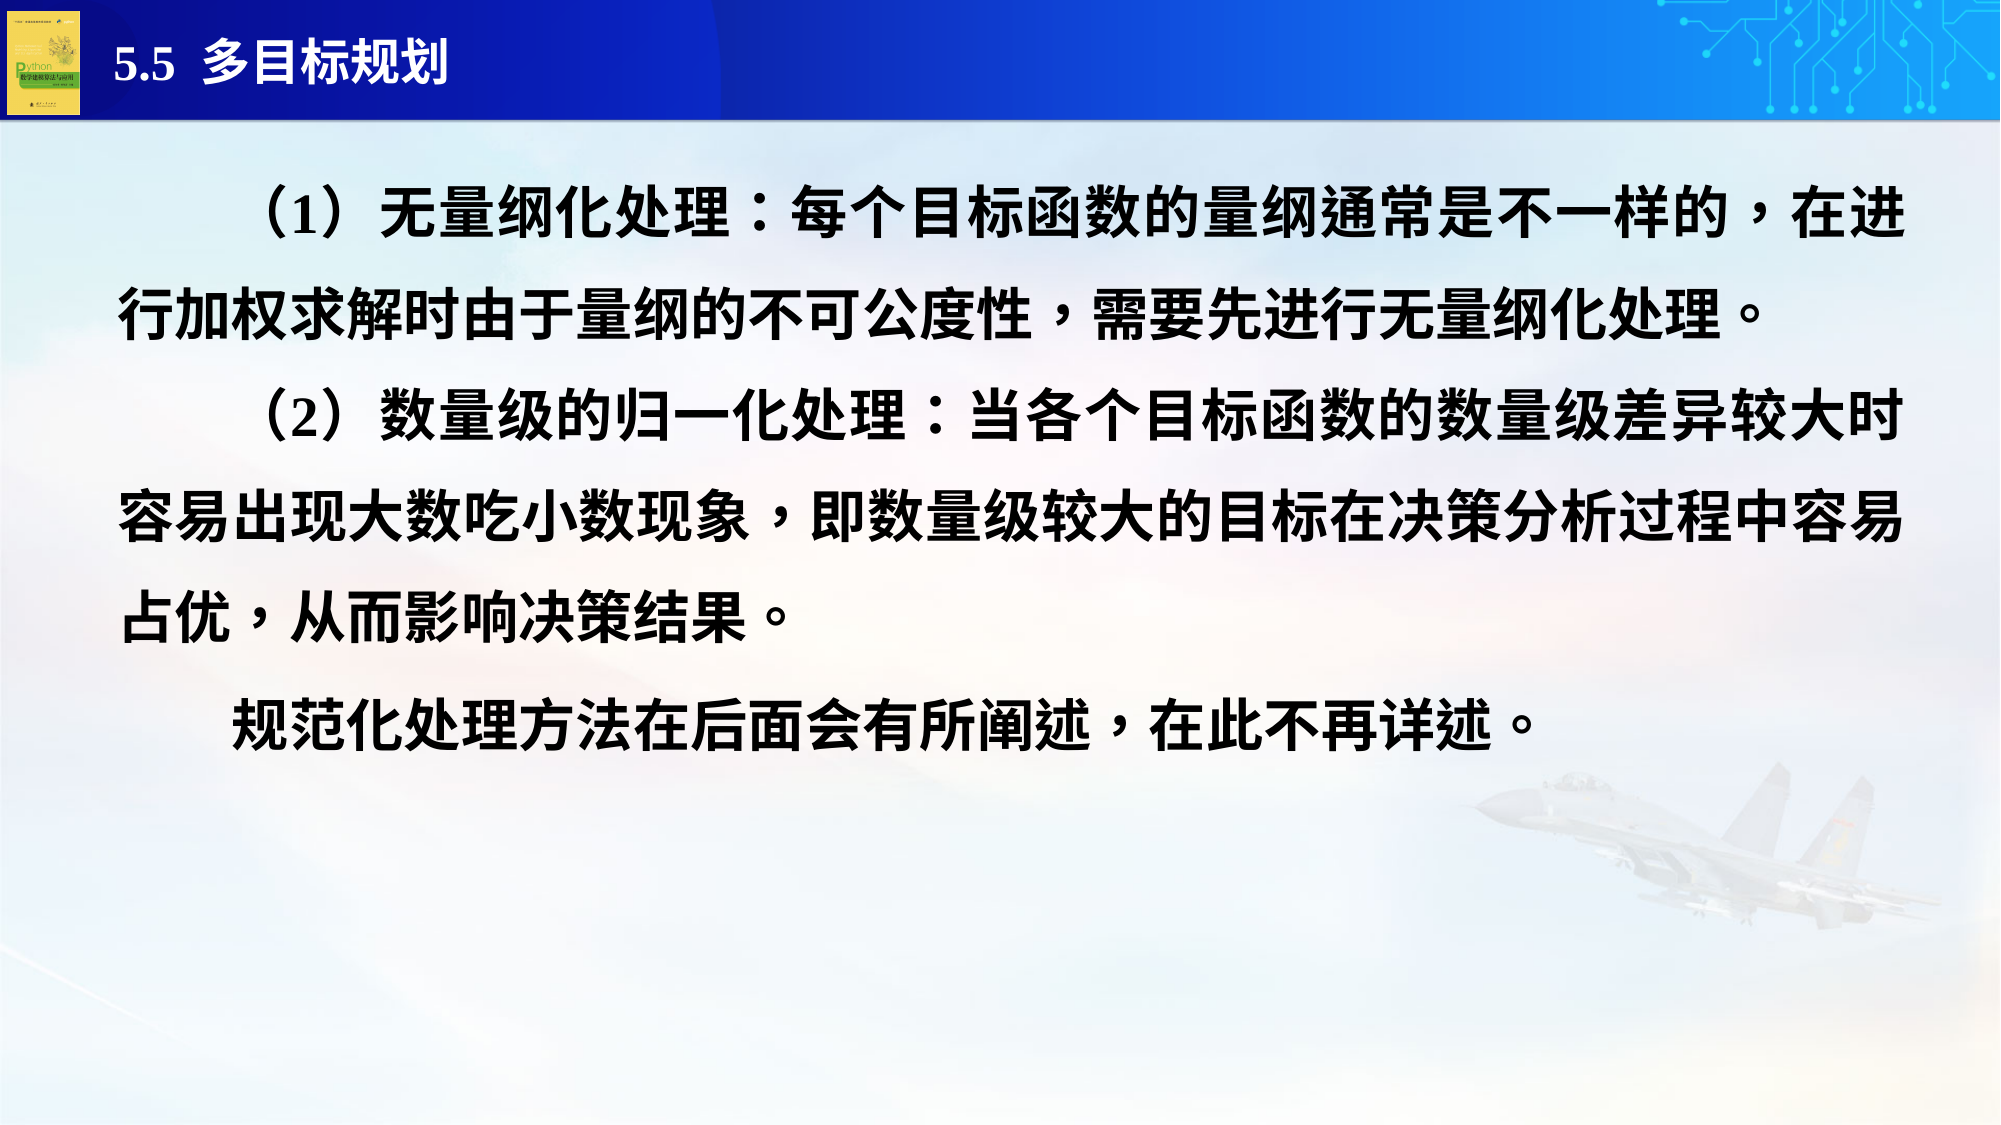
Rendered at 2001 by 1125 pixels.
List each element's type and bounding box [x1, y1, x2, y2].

picture [0, 0, 2000, 1125]
text_box [117, 171, 1907, 1053]
